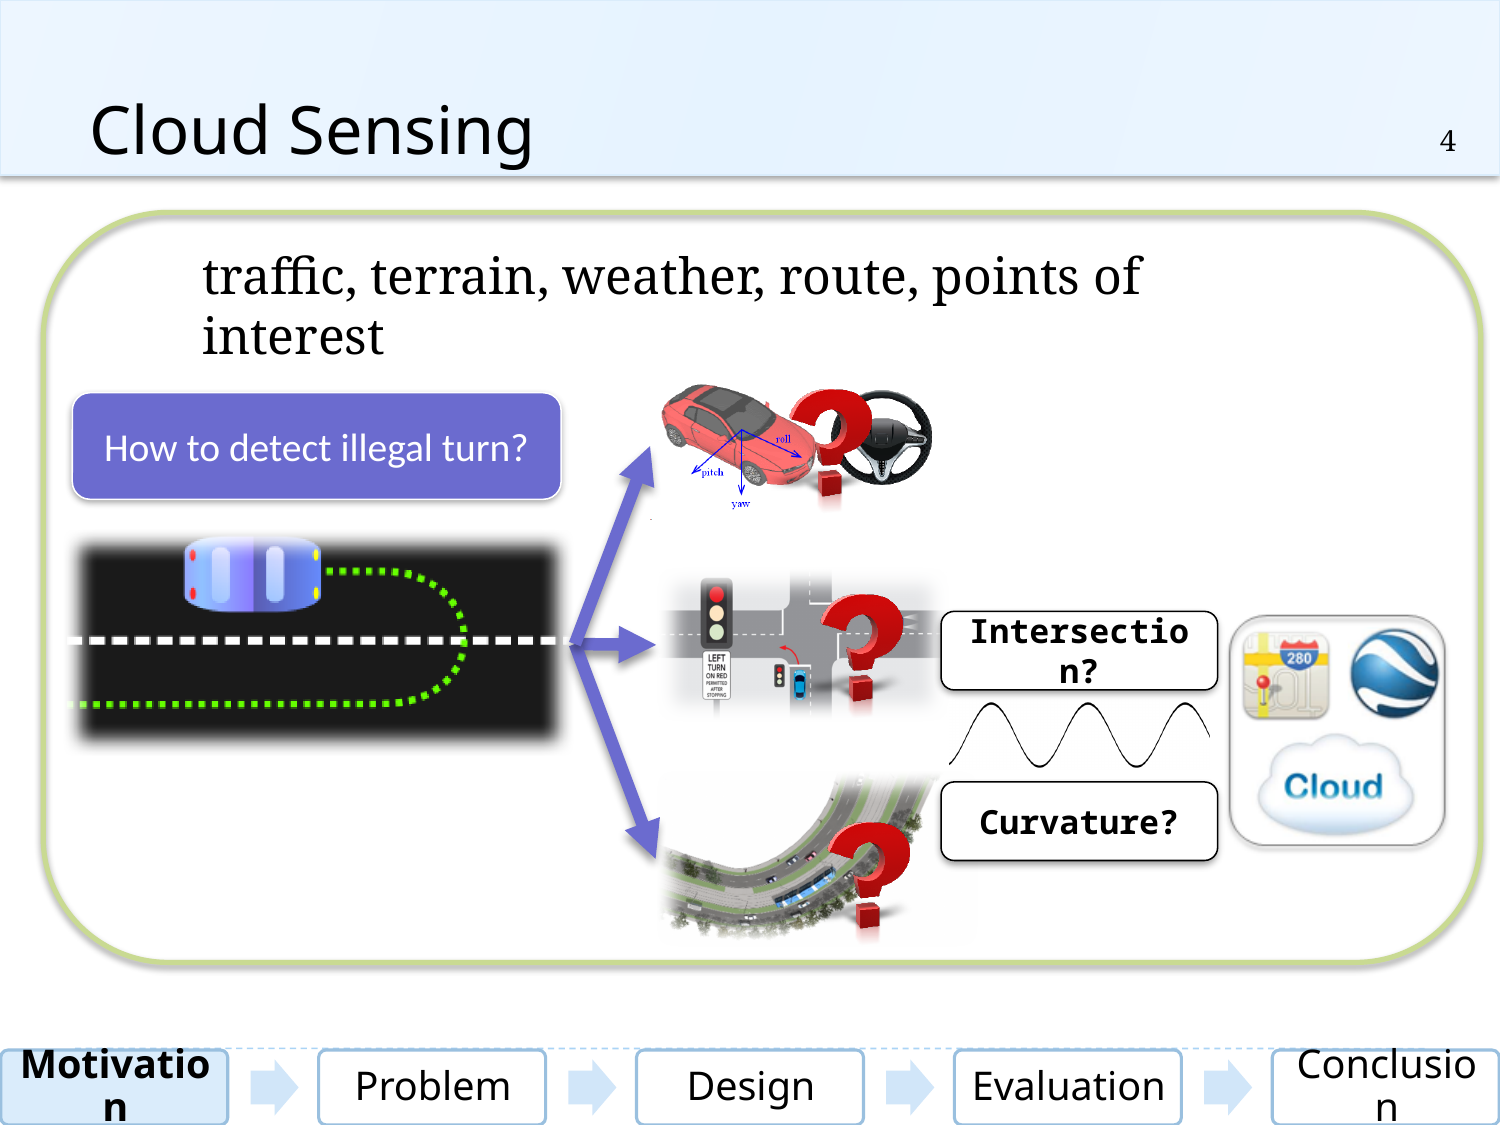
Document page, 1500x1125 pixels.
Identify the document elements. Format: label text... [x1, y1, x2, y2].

slide_number 4 [1425, 114, 1500, 175]
picture [649, 372, 932, 520]
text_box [574, 648, 656, 859]
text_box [0, 1049, 1500, 1125]
text_box Intersection? [955, 610, 1218, 691]
picture [655, 566, 1210, 948]
text_box [42, 211, 1482, 964]
text_box Curvature? [985, 782, 1217, 862]
title Cloud Sensing [75, 50, 1425, 175]
text_box traffic, terrain, weather, route, points of interest [187, 237, 1338, 373]
picture [1223, 611, 1453, 858]
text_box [574, 445, 651, 645]
picture [62, 490, 574, 798]
